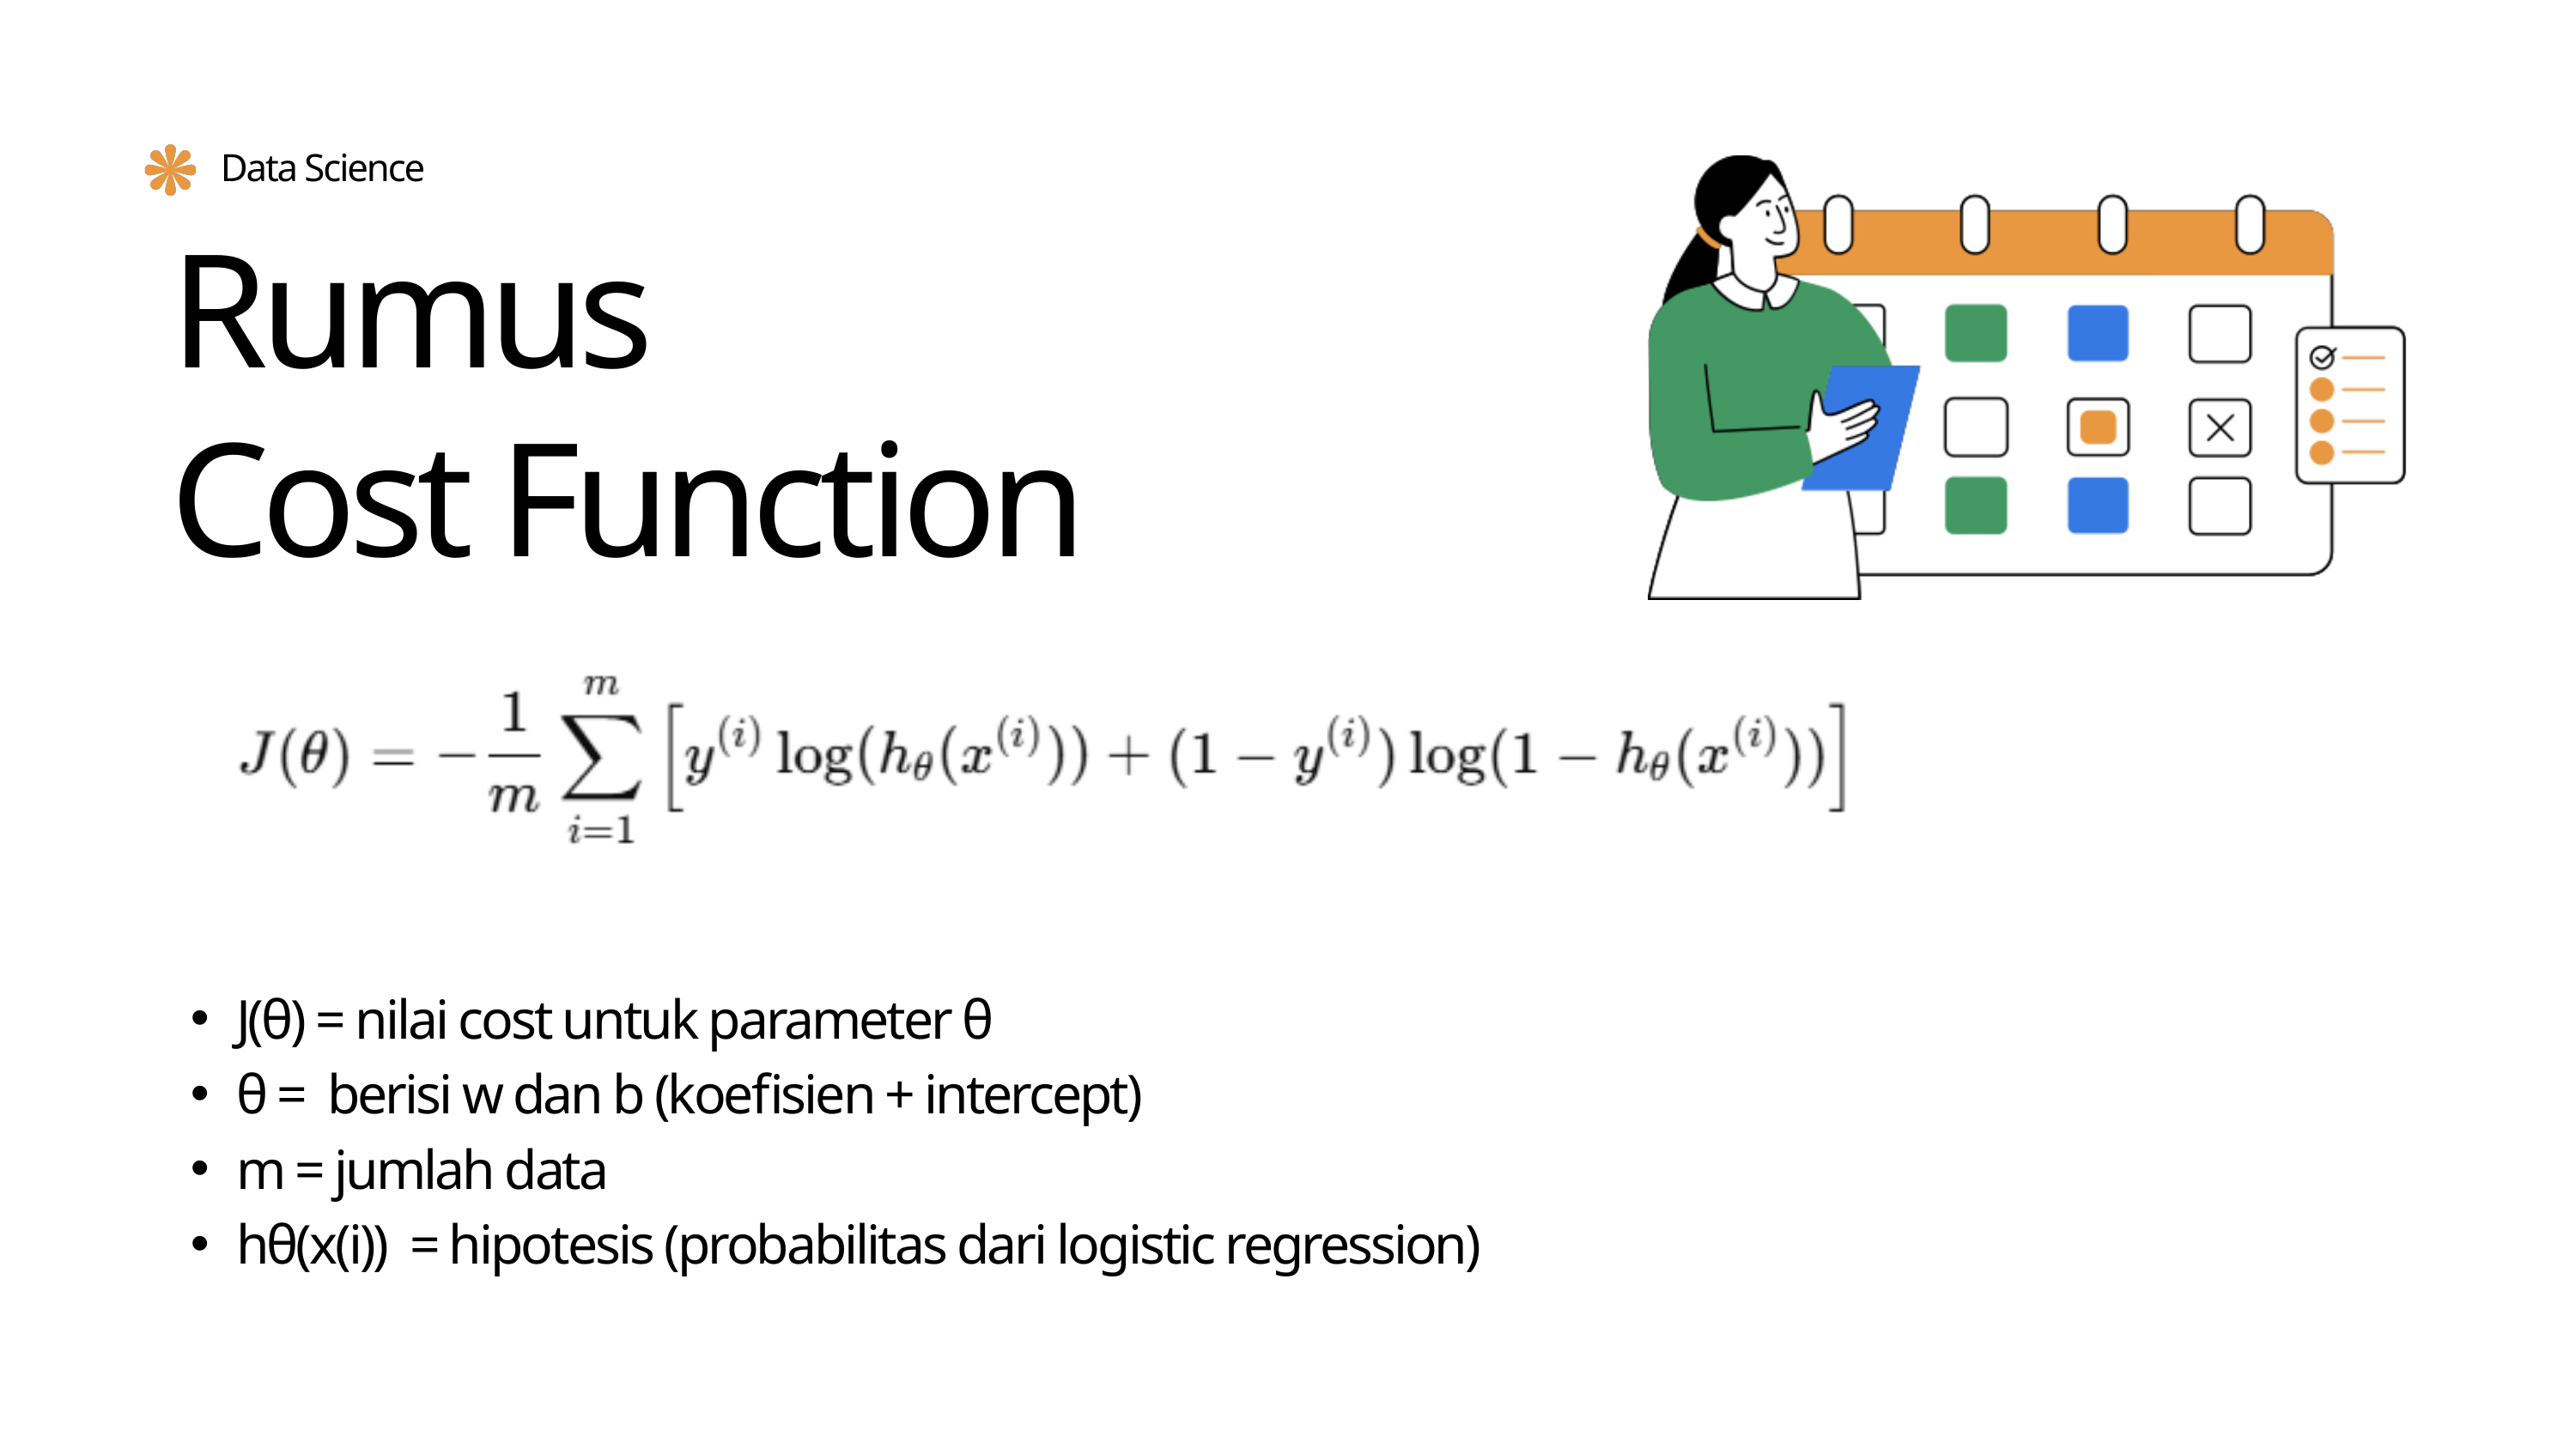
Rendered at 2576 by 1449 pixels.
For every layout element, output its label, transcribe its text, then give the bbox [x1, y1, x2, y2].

text_box Data Science [220, 155, 507, 189]
text_box J(θ) = nilai cost untuk parameter θ θ = berisi w dan b (koefisien + intercept) m = jumlah data hθ(x(i)) = hipotesis (probabilitas dari logistic regression) [144, 974, 2432, 1276]
text_box [1648, 155, 2407, 600]
text_box [144, 144, 197, 197]
text_box [196, 622, 1901, 914]
text_box Rumus [170, 262, 1427, 399]
text_box Cost Function [170, 451, 1427, 588]
